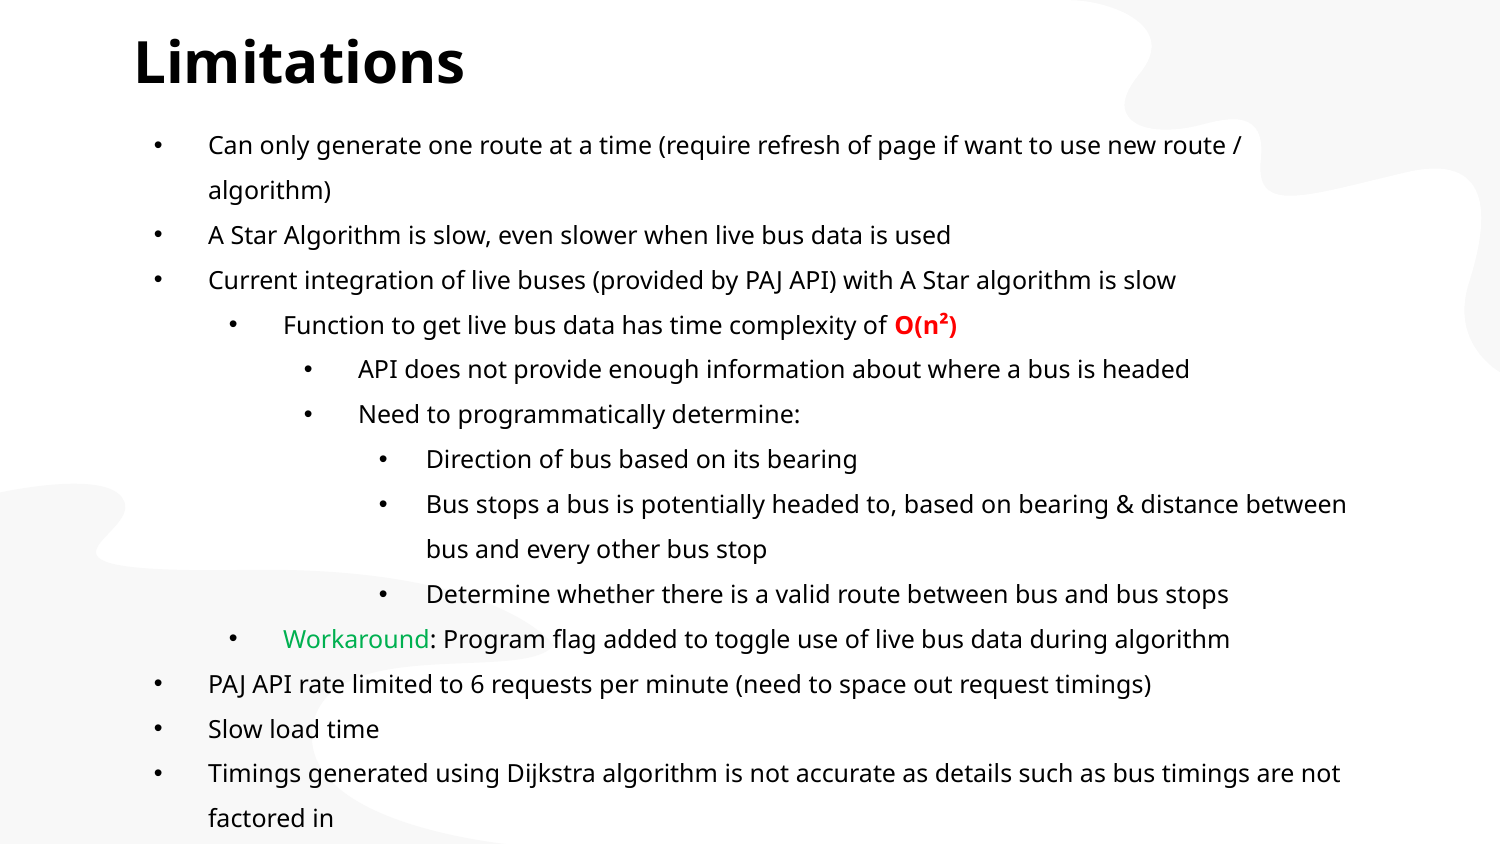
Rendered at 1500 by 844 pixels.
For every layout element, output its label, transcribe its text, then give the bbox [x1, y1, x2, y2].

subtitle Can only generate one route at a time (require refresh of page if want to use new route / algorithm) A Star Algorithm is slow, even slower when live bus data is used Current integration of live buses (provided by PAJ API) with A Star algorithm is slow Function to get live bus data has time complexity of O(n²) API does not provide enough information about where a bus is headed Need to programmatically determine: Direction of bus based on its bearing Bus stops a bus is potentially headed to, based on bearing & distance between bus and every other bus stop Determine whether there is a valid route between bus and bus stops Workaround: Program flag added to toggle use of live bus data during algorithm PAJ API rate limited to 6 requests per minute (need to space out request timings) Slow load time Timings generated using Dijkstra algorithm is not accurate as details such as bus timings are not factored in Algorithms did not factor in the bus routes of close-by bus stops (ie cross the road to another bus stop to take a bus) [118, 99, 1382, 653]
title Limitations [118, 18, 1382, 99]
